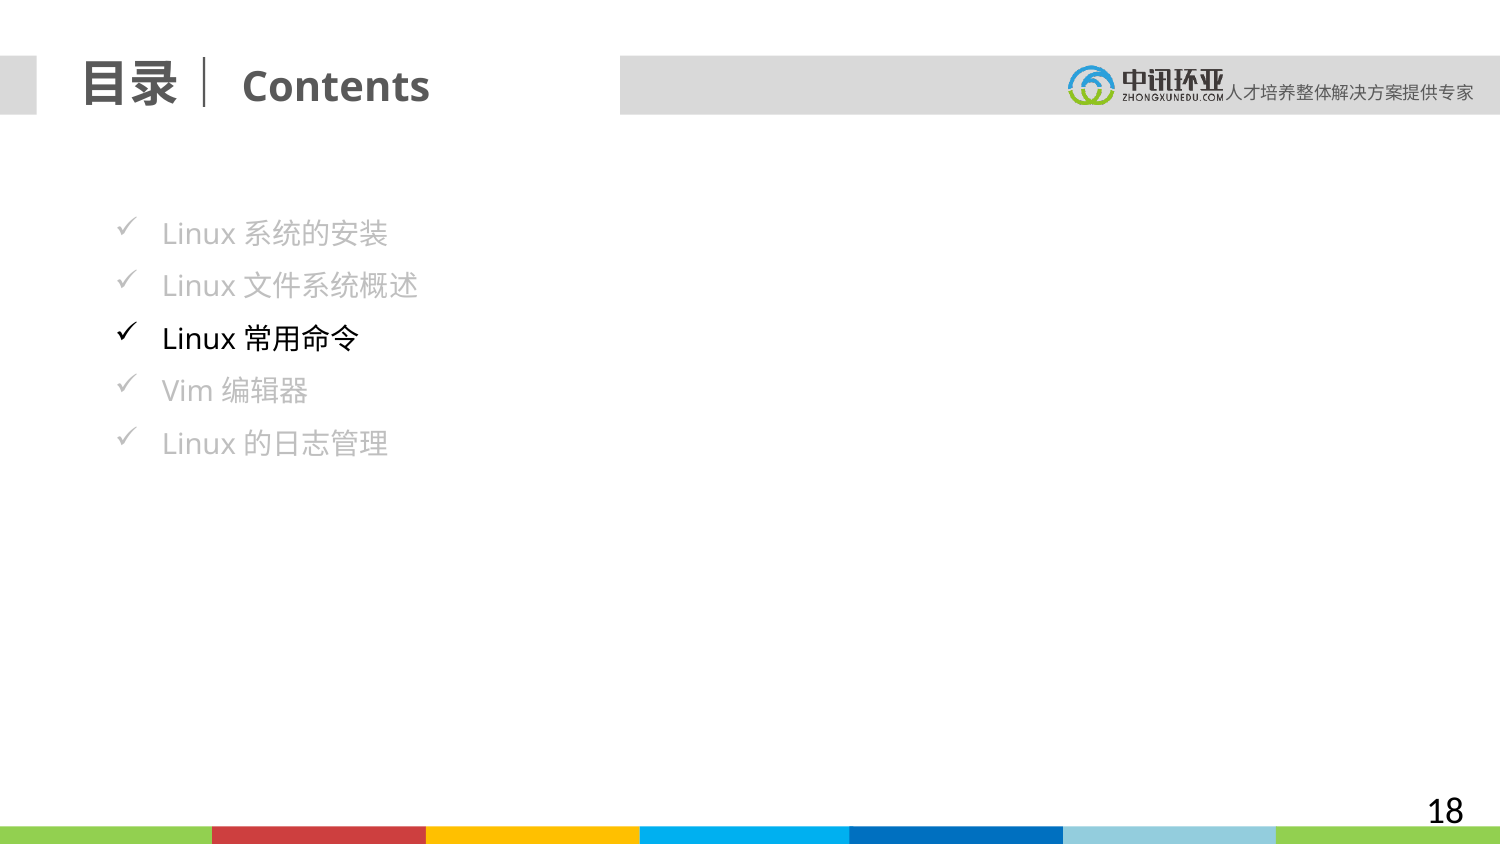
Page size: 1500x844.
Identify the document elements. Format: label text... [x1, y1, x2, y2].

text_box 目录｜Contents [64, 43, 538, 119]
text_box Linux系统的安装 Linux文件系统概述 Linux常用命令 Vim编辑器 Linux的日志管理 [100, 190, 1424, 468]
picture [1068, 65, 1223, 105]
slide_number 18 [1411, 778, 1489, 824]
